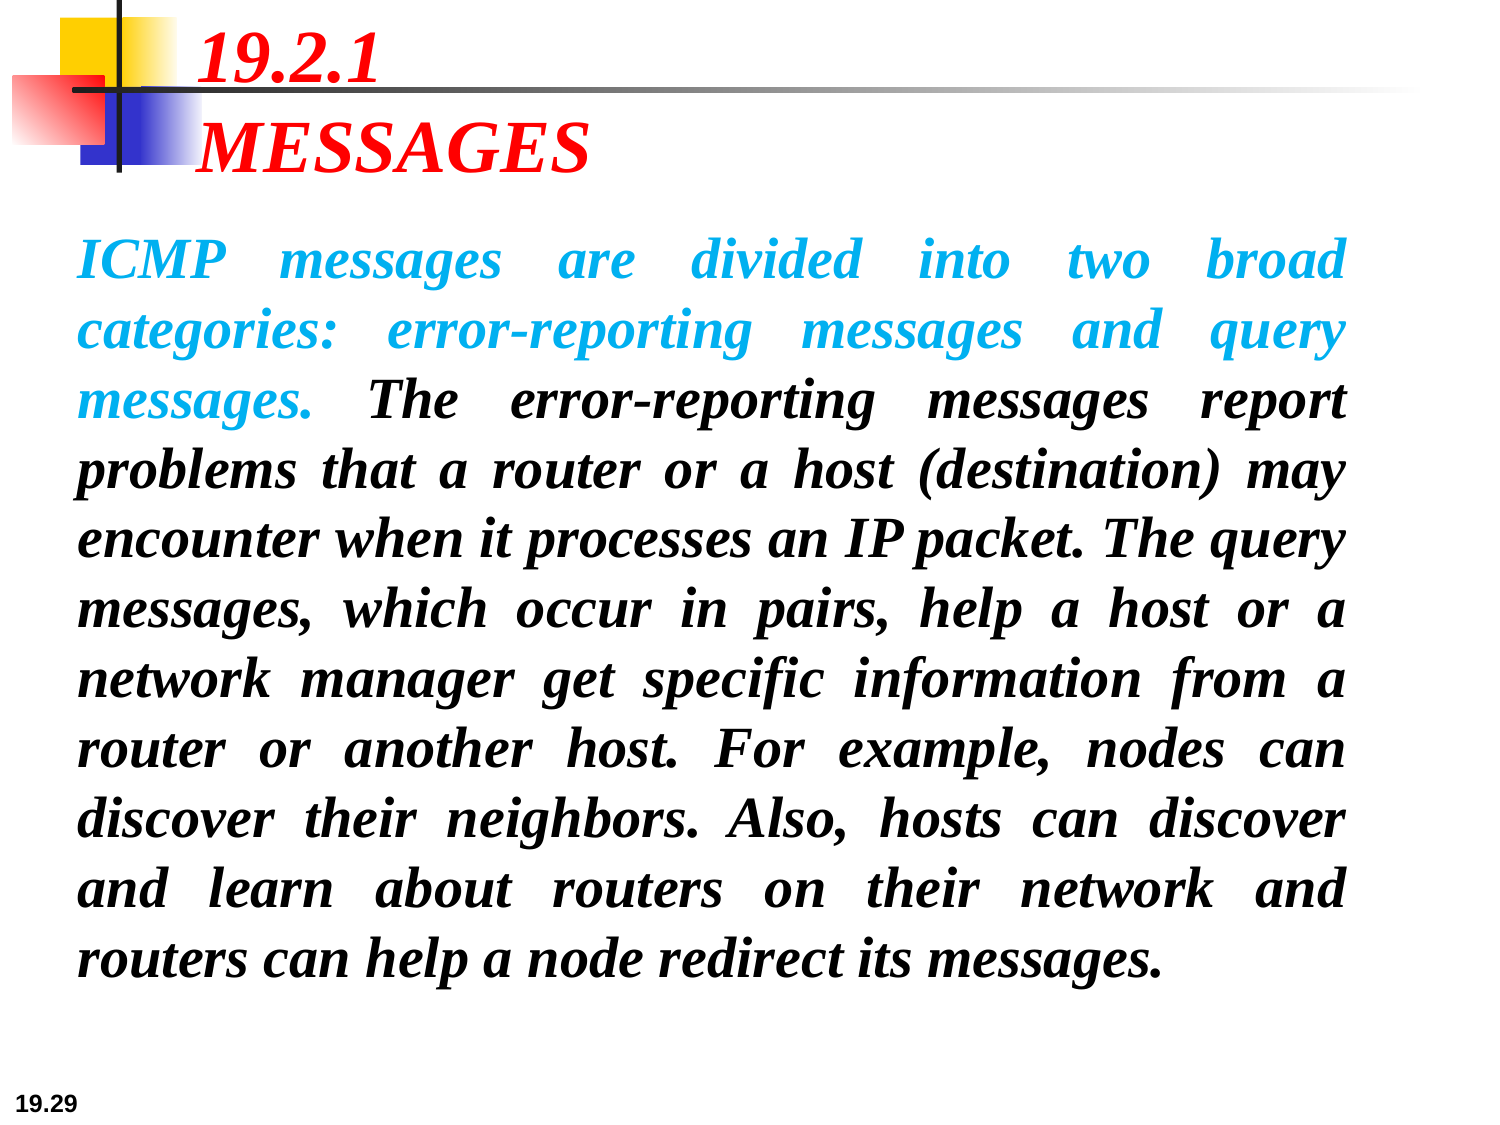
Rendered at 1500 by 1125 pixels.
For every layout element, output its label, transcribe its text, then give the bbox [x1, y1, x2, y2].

text_box 19.29 [0, 1049, 313, 1125]
text_box 19.2.1 MESSAGES [181, 0, 833, 195]
text_box ICMP messages are divided into two broad categories: error-reporting messages and query messages. The error-reporting messages report problems that a router or a host (destination) may encounter when it processes an IP packet. The query messages, which occur in pairs, help a host or a network manager get specific information from a router or another host. For example, nodes can discover their neighbors. Also, hosts can discover and learn about routers on their network and routers can help a node redirect its messages. [62, 212, 1363, 997]
text_box [833, 87, 1423, 93]
text_box [72, 87, 181, 93]
text_box [116, 0, 122, 87]
text_box [141, 93, 181, 165]
text_box [60, 17, 116, 86]
text_box [12, 75, 105, 145]
text_box [80, 93, 116, 165]
text_box [122, 93, 141, 165]
text_box [122, 17, 177, 86]
text_box [116, 93, 122, 173]
